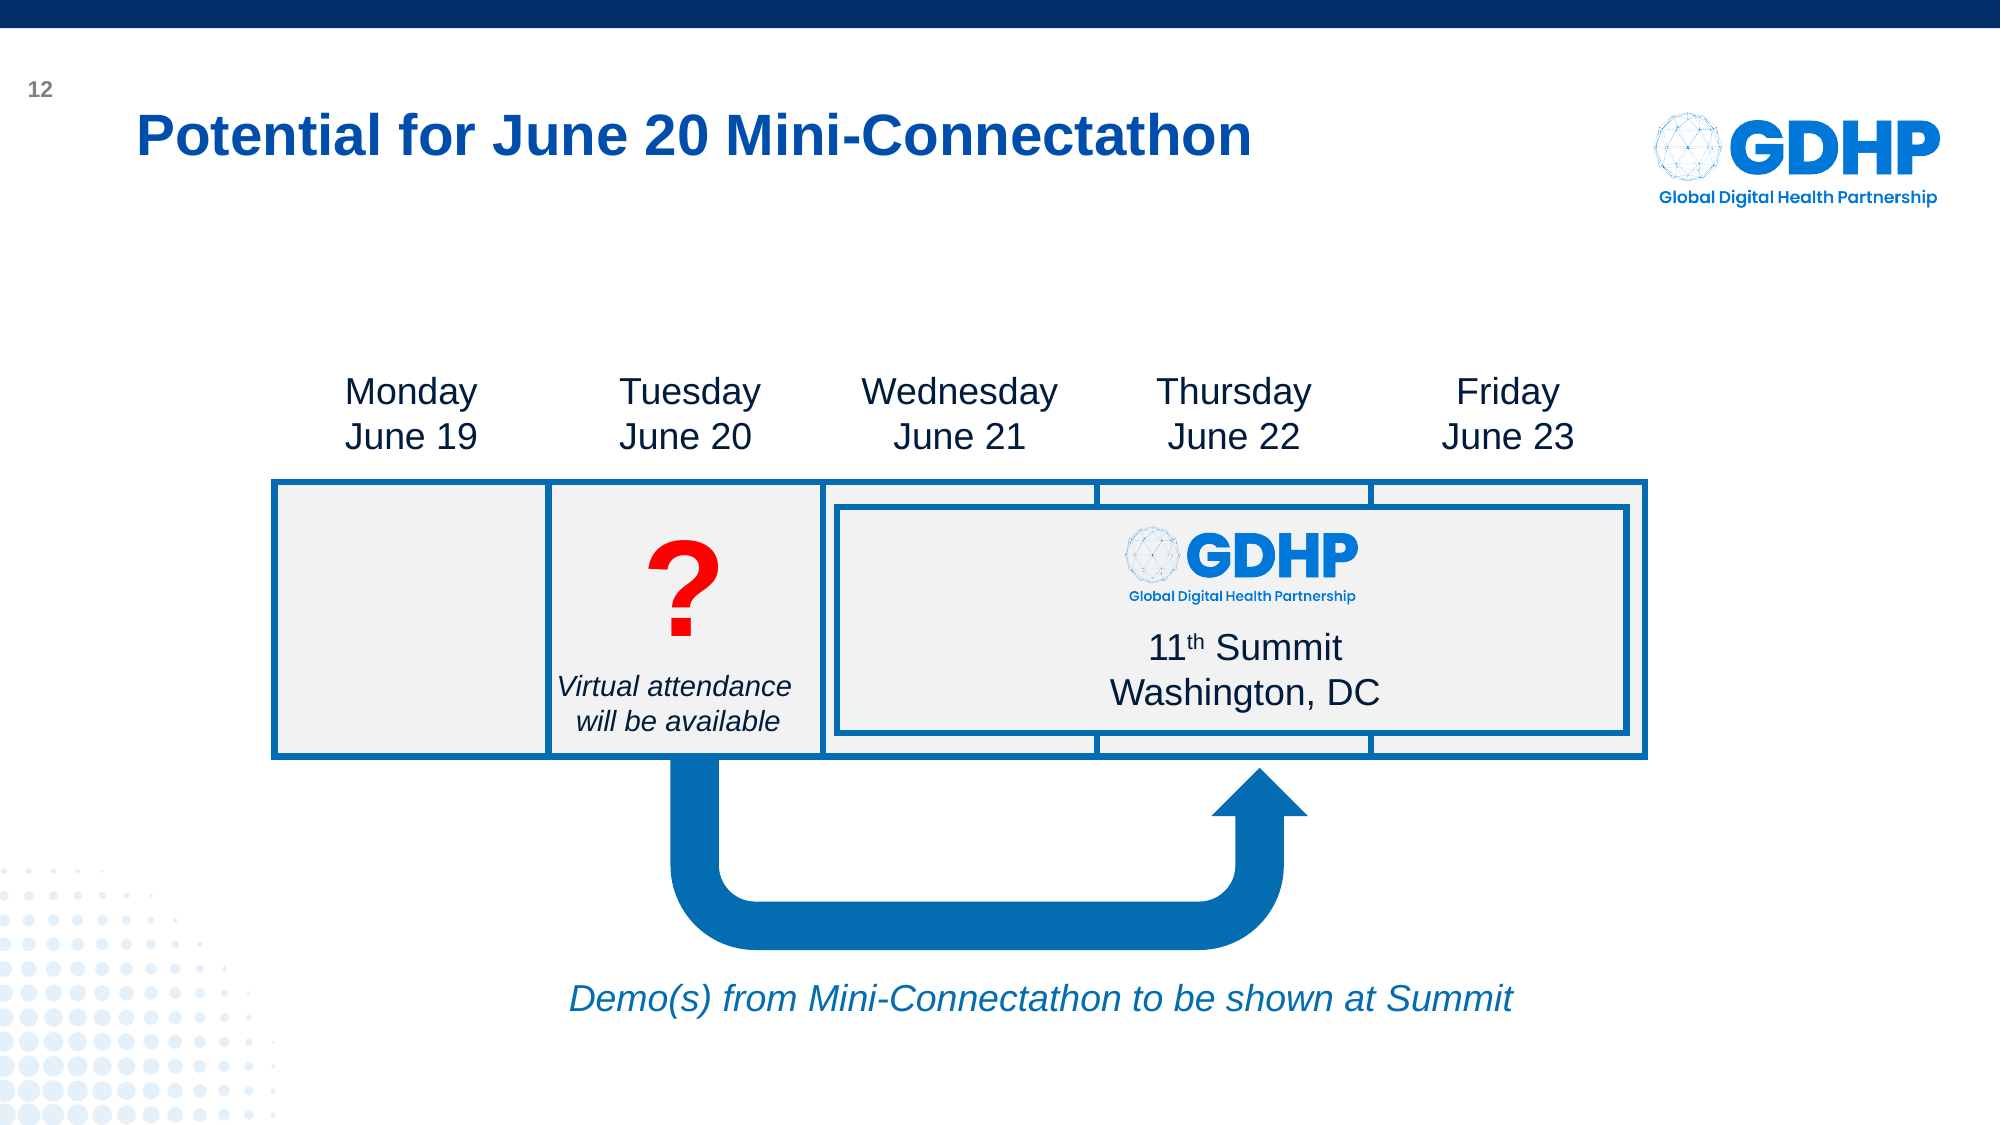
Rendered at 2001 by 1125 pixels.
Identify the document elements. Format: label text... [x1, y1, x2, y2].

text_box Virtual attendance will be available [502, 660, 855, 746]
text_box [548, 746, 824, 757]
title Potential for June 20 Mini-Connectathon [121, 97, 1601, 235]
text_box [836, 506, 1628, 734]
text_box [824, 734, 1096, 757]
text_box [1096, 481, 1370, 506]
text_box Demo(s) from Mini-Connectathon to be shown at Summit [553, 966, 1529, 1027]
text_box Tuesday June 20 [604, 359, 777, 465]
text_box ? [627, 491, 742, 660]
text_box Thursday June 22 [1141, 359, 1327, 465]
text_box [824, 481, 1096, 660]
picture [0, 868, 276, 1125]
text_box Monday June 19 [330, 359, 493, 465]
text_box 11th Summit Washington, DC [1076, 615, 1415, 721]
text_box [273, 481, 548, 757]
text_box Friday June 23 [1426, 359, 1590, 465]
picture [1124, 526, 1358, 605]
picture [1653, 112, 1940, 208]
text_box [1096, 734, 1370, 757]
text_box Wednesday June 21 [846, 359, 1074, 465]
text_box [548, 481, 824, 660]
text_box [669, 755, 1311, 952]
text_box [1370, 481, 1646, 757]
